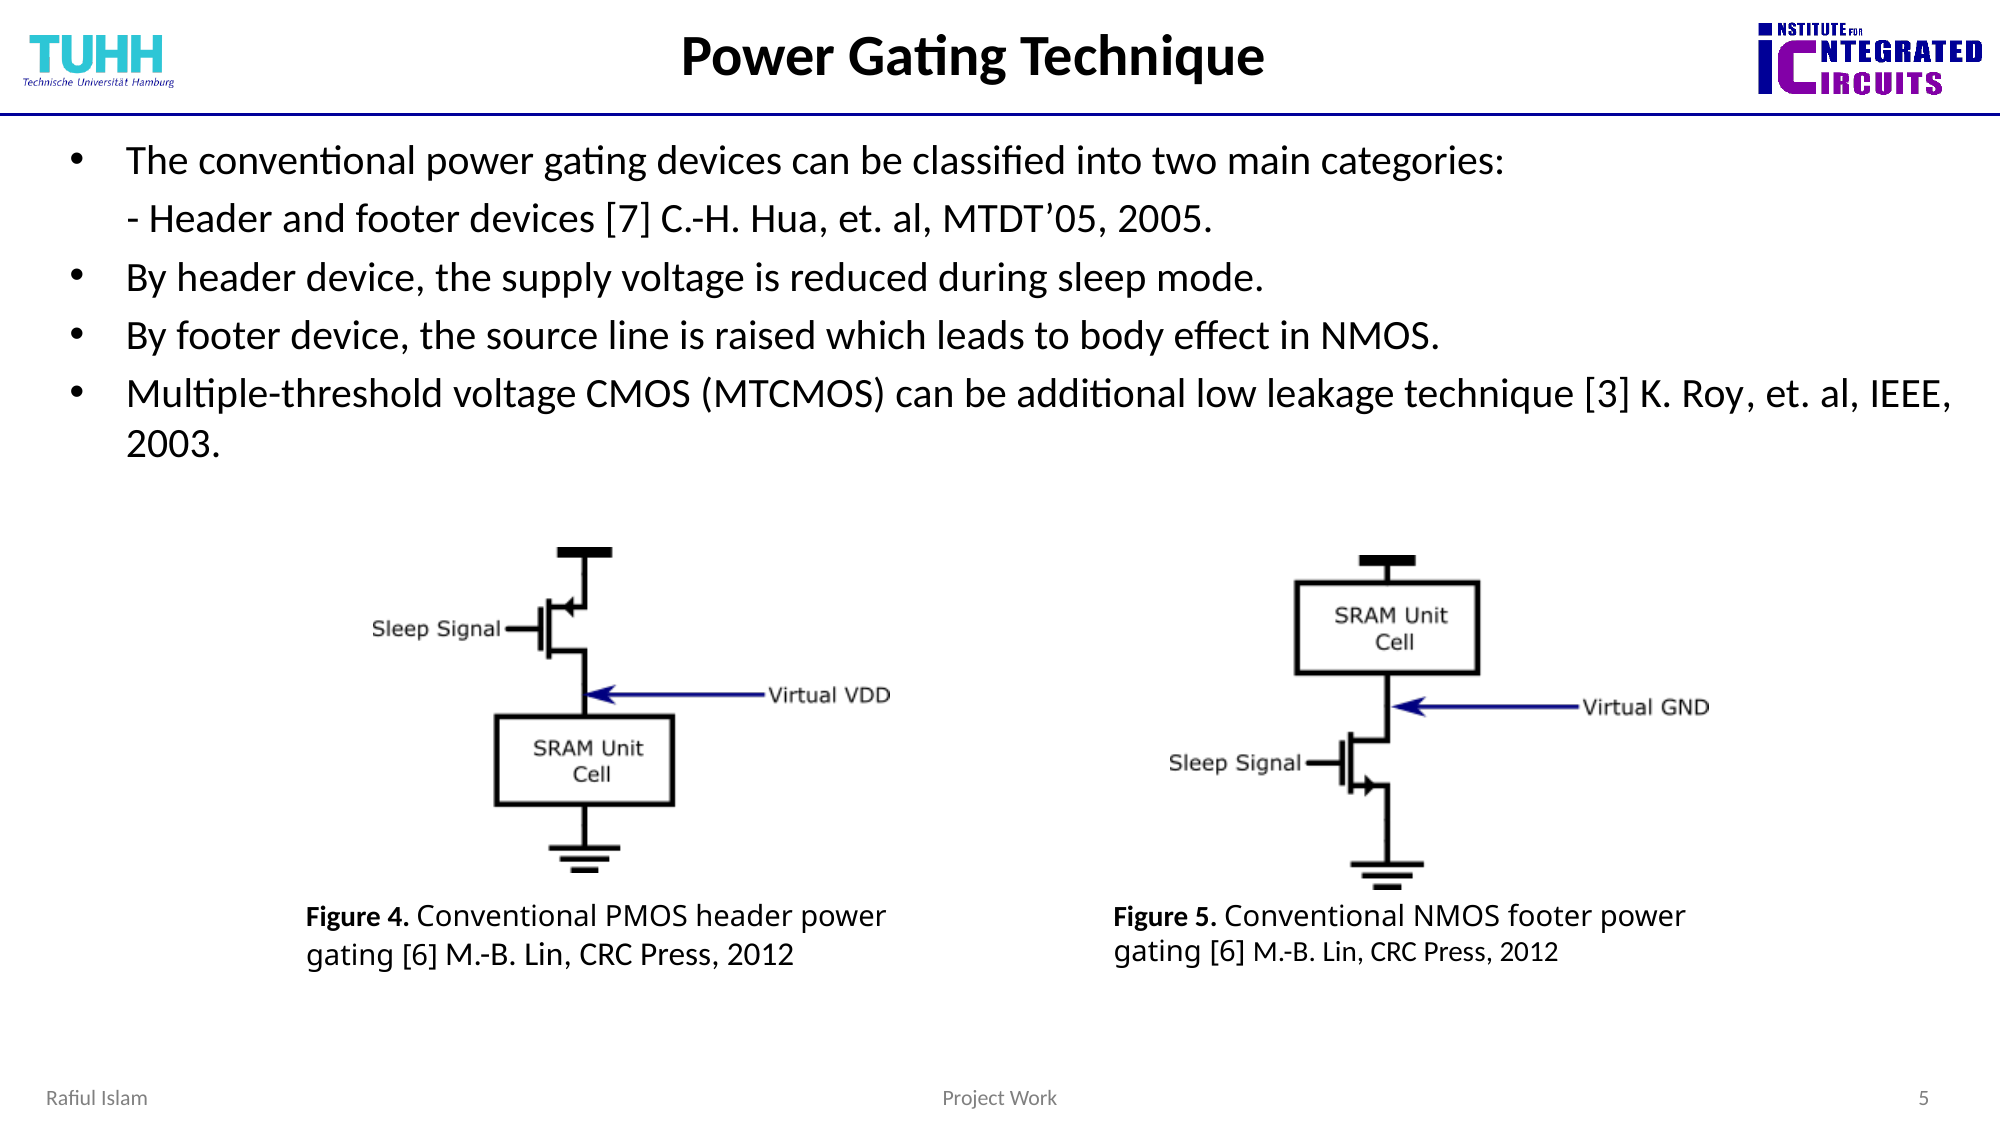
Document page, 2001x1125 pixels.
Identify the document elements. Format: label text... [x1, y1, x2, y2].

list The conventional power gating devices can be classified into two main categories: - Header and footer devices [7] C.-H. Hua, et. al, MTDT’05, 2005. By header device, the supply voltage is reduced during sleep mode. By footer device, the source line is raised which leads to body effect in NMOS. Multiple-threshold voltage CMOS (MTCMOS) can be additional low leakage technique [3] K. Roy, et. al, IEEE, 2003. [54, 125, 1975, 1035]
picture [23, 35, 174, 88]
title Power Gating Technique [234, 0, 1713, 104]
picture [373, 547, 890, 873]
picture [1169, 555, 1709, 891]
text_box Figure 5. Conventional NMOS footer power gating [6] M.-B. Lin, CRC Press, 2012 [1098, 890, 1780, 1010]
text_box Figure 4. Conventional PMOS header power gating [6] M.-B. Lin, CRC Press, 2012 [291, 890, 972, 1015]
picture [1756, 20, 1984, 96]
